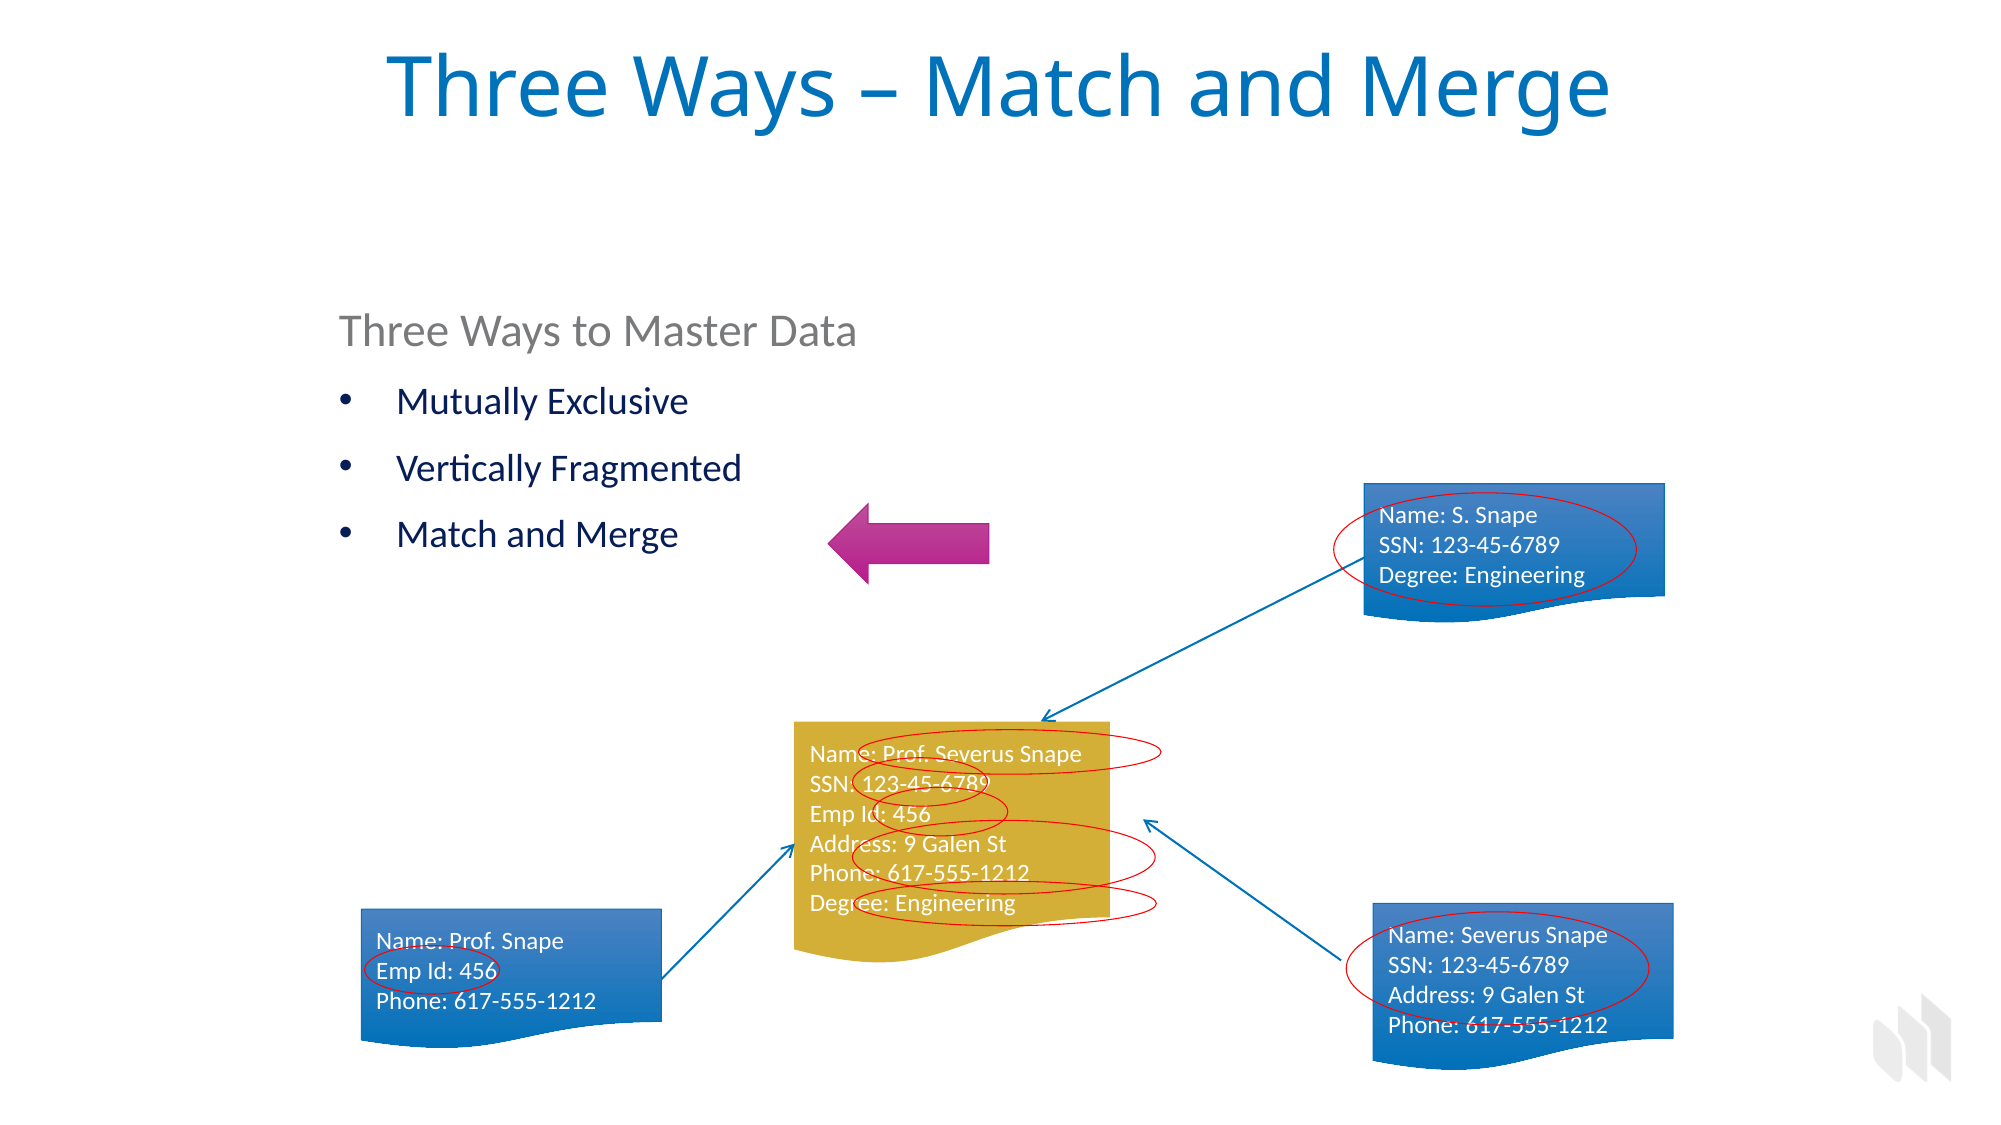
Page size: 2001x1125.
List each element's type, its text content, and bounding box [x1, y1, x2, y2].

text_box Three Ways to Master Data Mutually Exclusive Vertically Fragmented Match and Merge [323, 276, 880, 602]
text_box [852, 757, 1649, 1025]
list Three Ways – Match and Merge [148, 37, 1852, 158]
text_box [364, 787, 1008, 994]
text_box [853, 492, 1637, 926]
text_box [361, 483, 1674, 1073]
